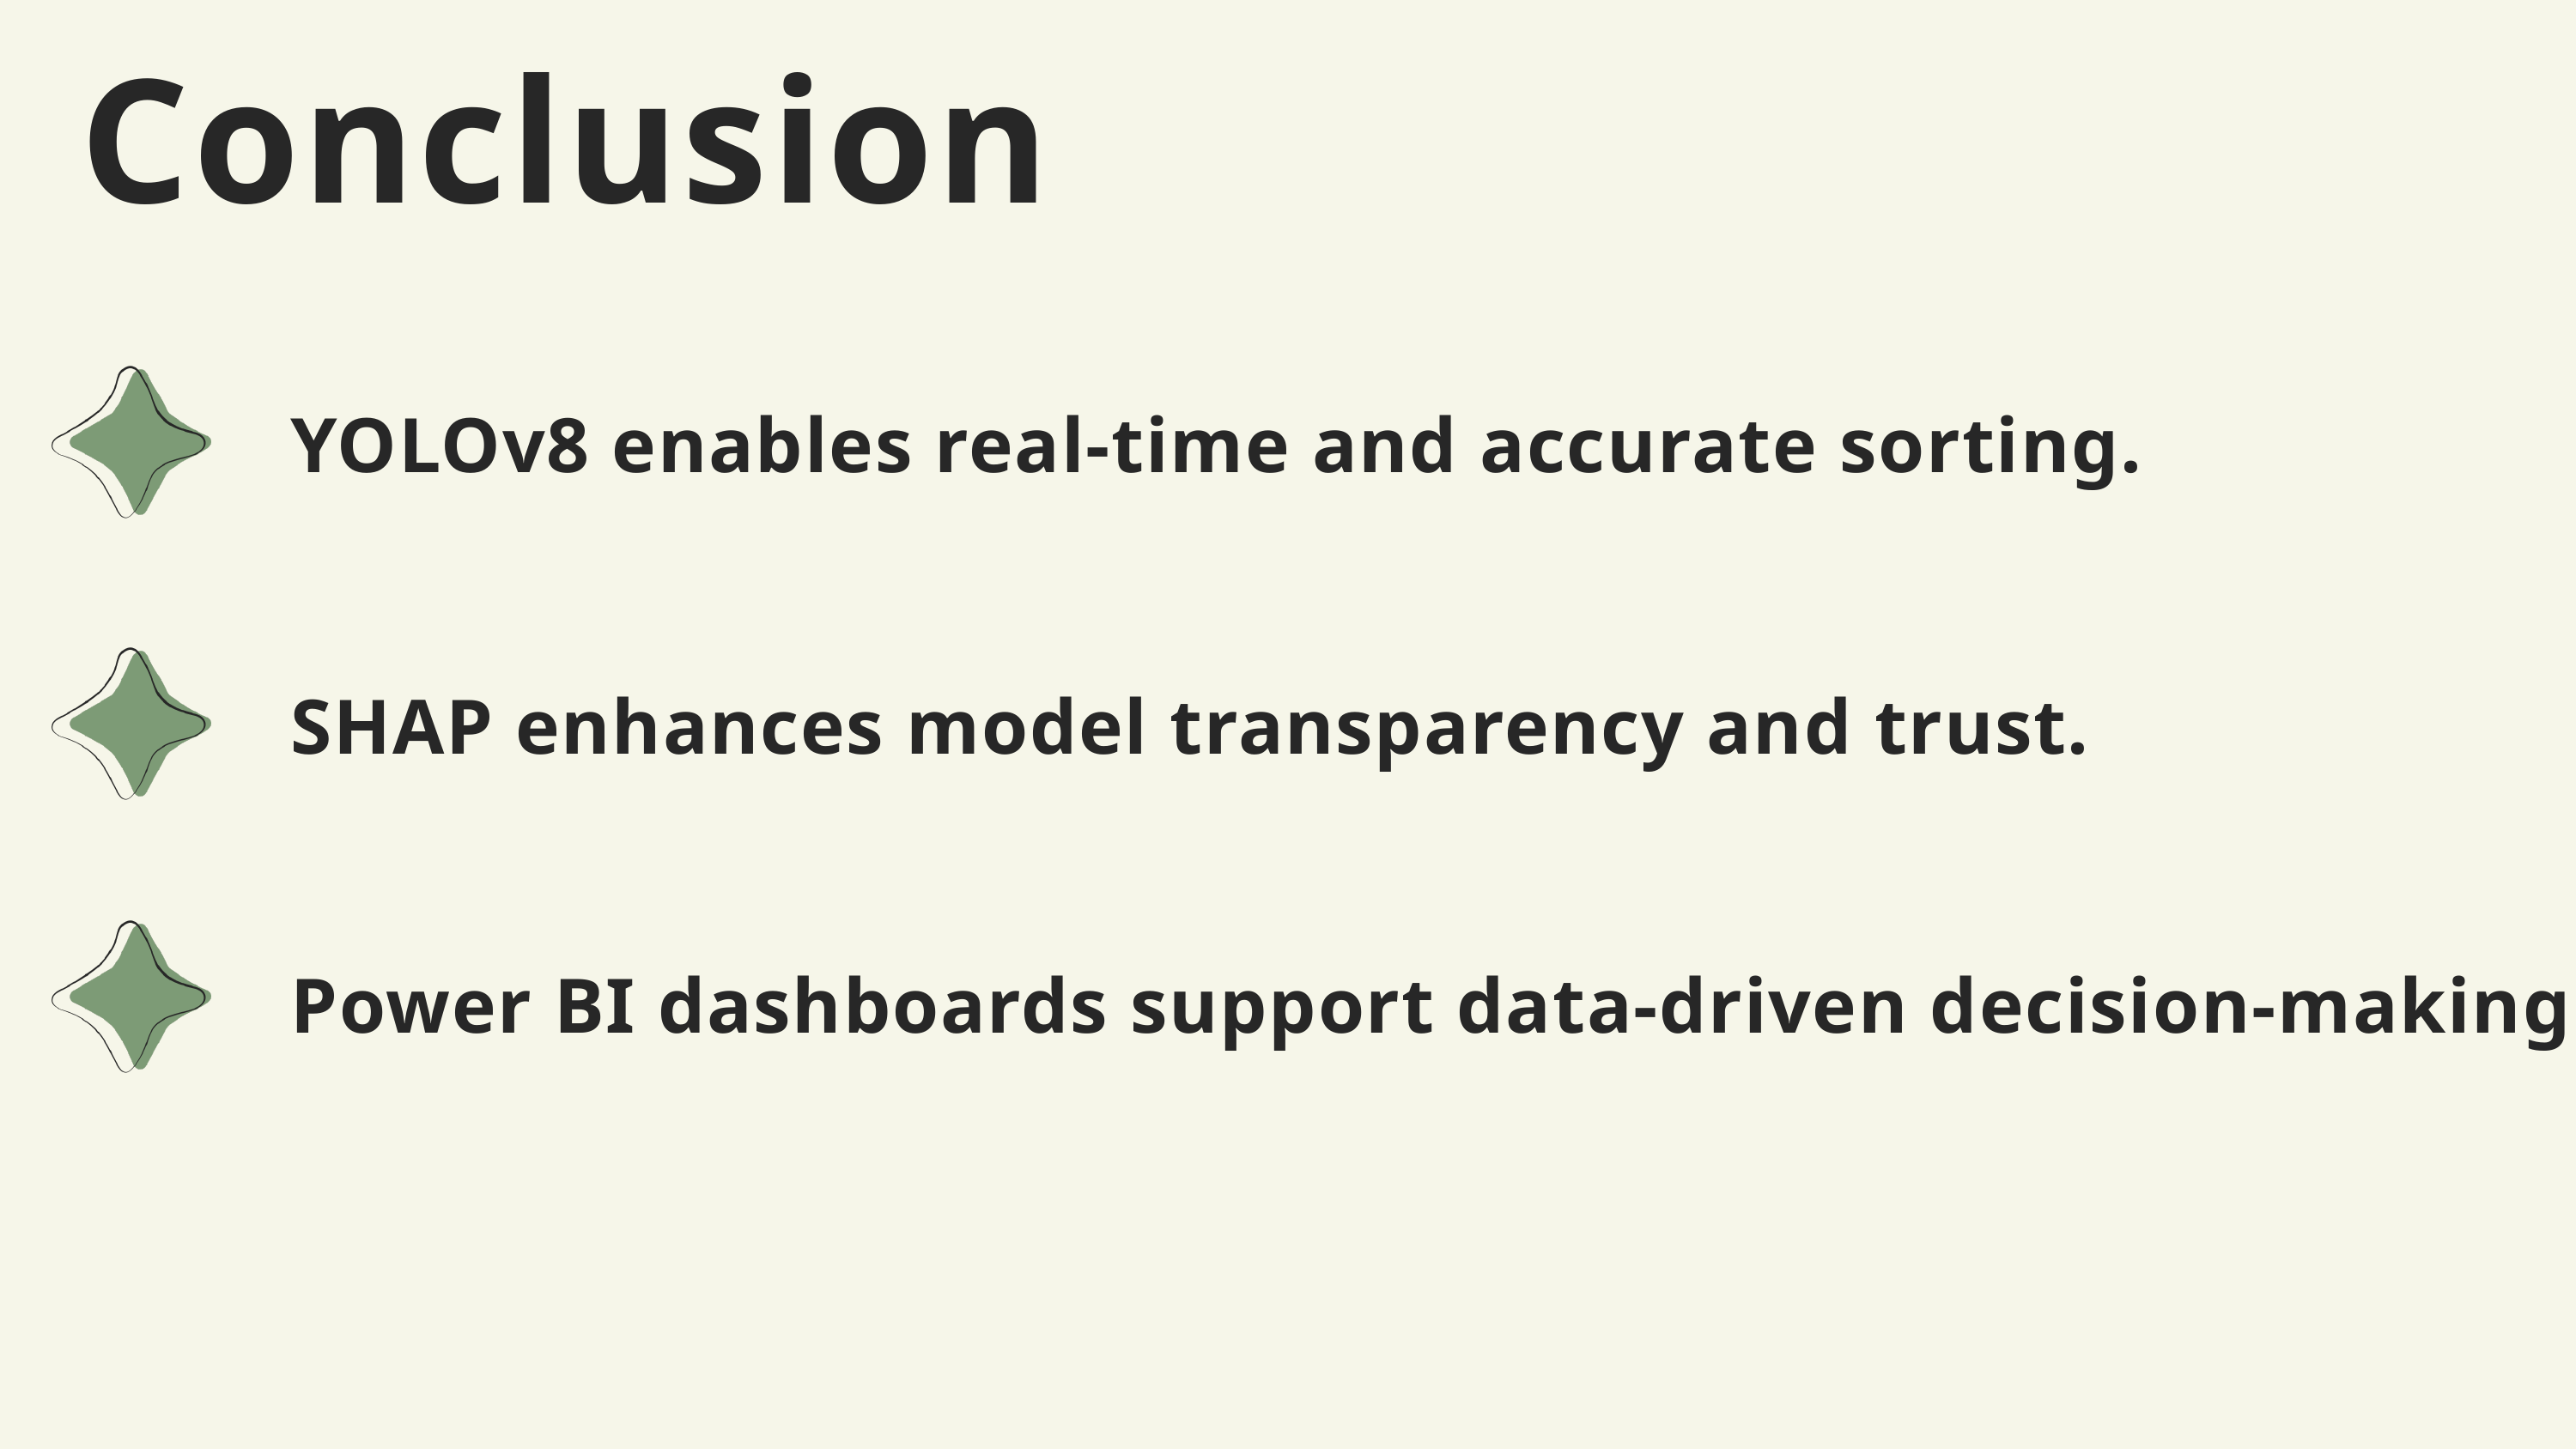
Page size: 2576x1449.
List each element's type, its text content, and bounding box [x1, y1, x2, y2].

text_box Conclusion [81, 65, 2036, 238]
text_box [50, 646, 2576, 803]
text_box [50, 364, 2576, 521]
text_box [50, 919, 2576, 1076]
